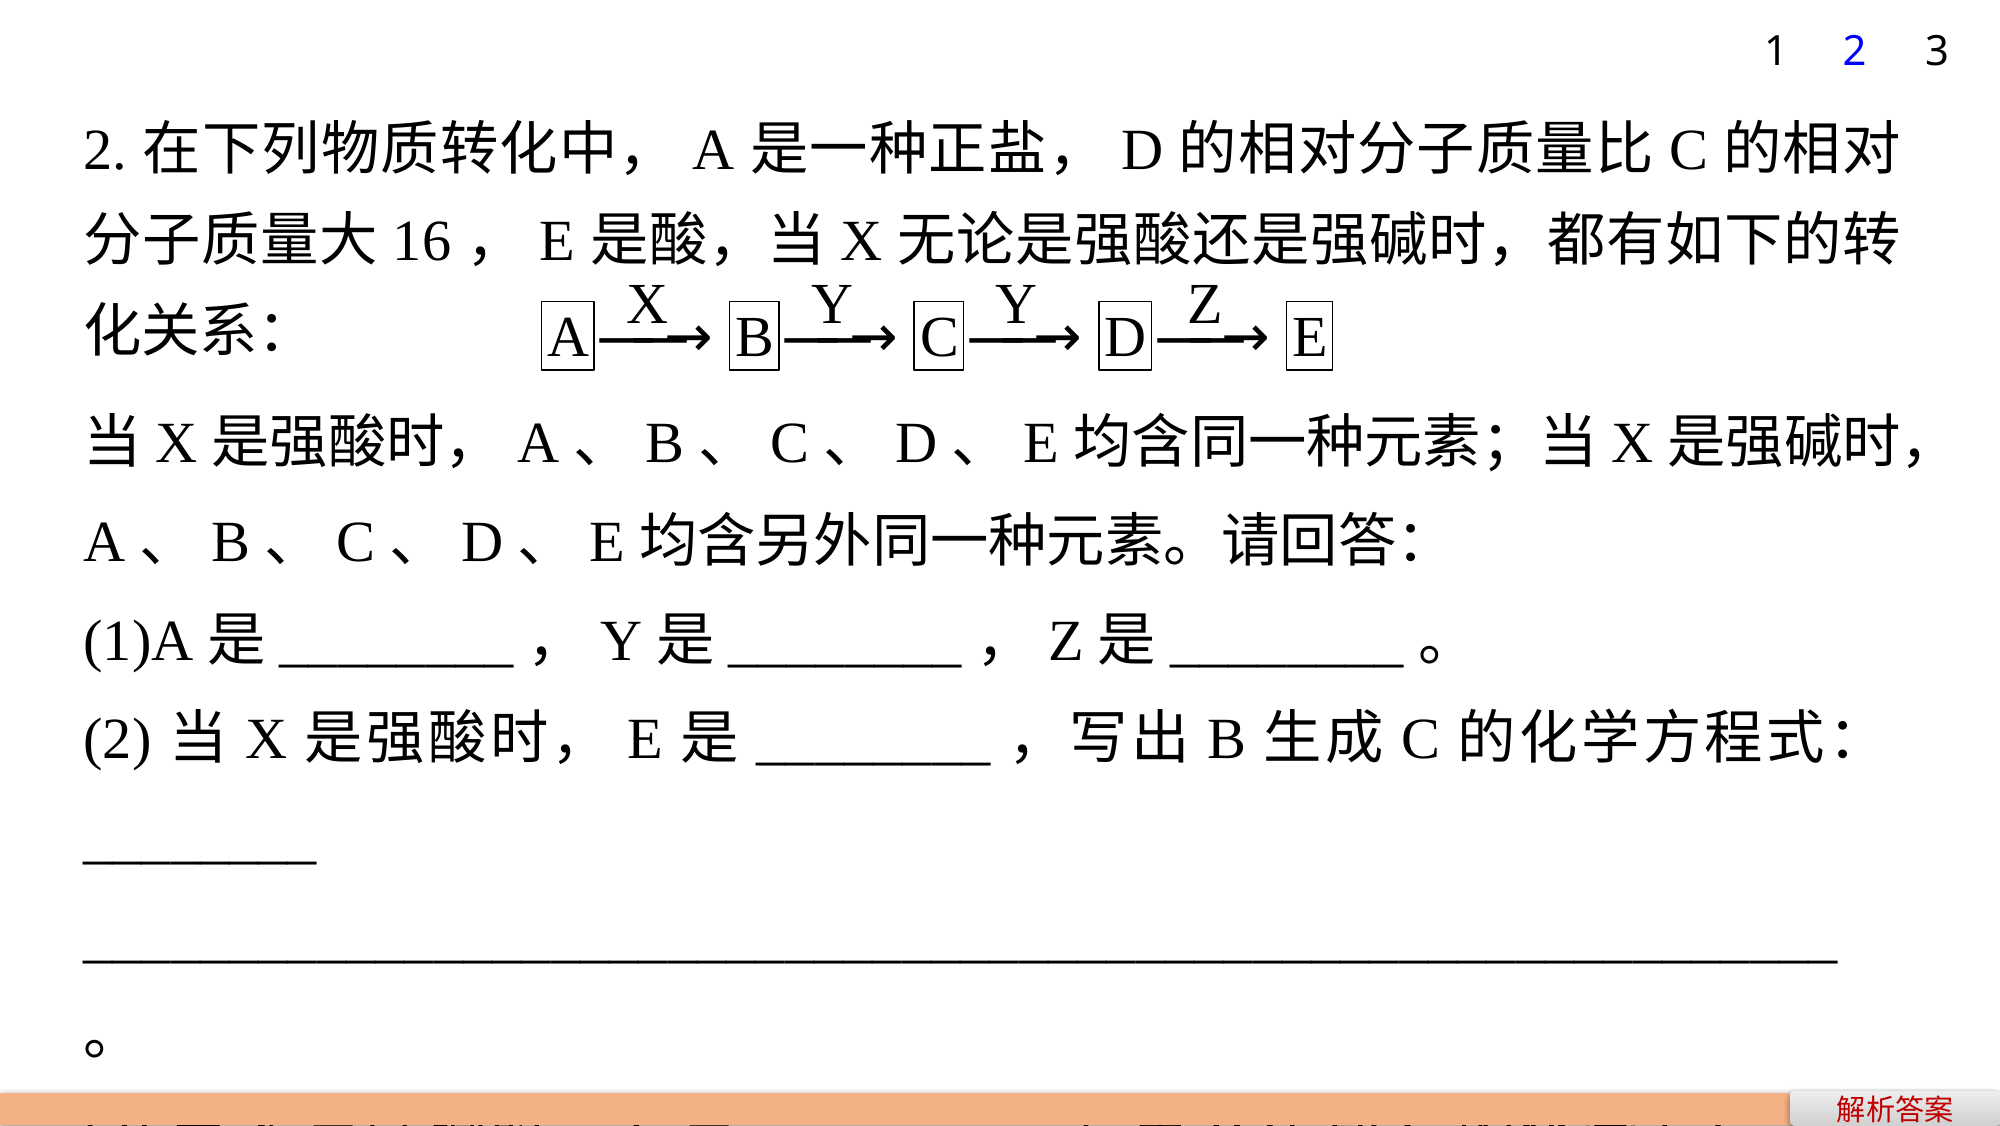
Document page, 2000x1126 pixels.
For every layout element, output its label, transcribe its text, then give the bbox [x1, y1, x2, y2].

text_box [0, 1092, 1787, 1126]
text_box 解析答案 [1788, 1089, 2000, 1126]
text_box 3 [1904, 1, 1970, 97]
text_box 2 [1821, 1, 1887, 97]
text_box 当X是强酸时，A、B、C、D、E均含同一种元素；当X是强碱时，A、B、C、D、E均含另外同一种元素。请回答： (1)A是________，Y是________，Z是________。 (2)当X是强酸时，E是________，写出B生成C的化学方程式：________ ____________________________________________________________。 (3)当X是强碱时，E是________，写出B生成C的化学方程式：________ ____________________________________________________________。 [63, 365, 1921, 1091]
text_box 1 [1743, 1, 1809, 97]
text_box 2.在下列物质转化中，A是一种正盐，D的相对分子质量比C的相对分子质量大16，E是酸，当X无论是强酸还是强碱时，都有如下的转化关系： [63, 80, 1921, 365]
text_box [538, 269, 1415, 451]
